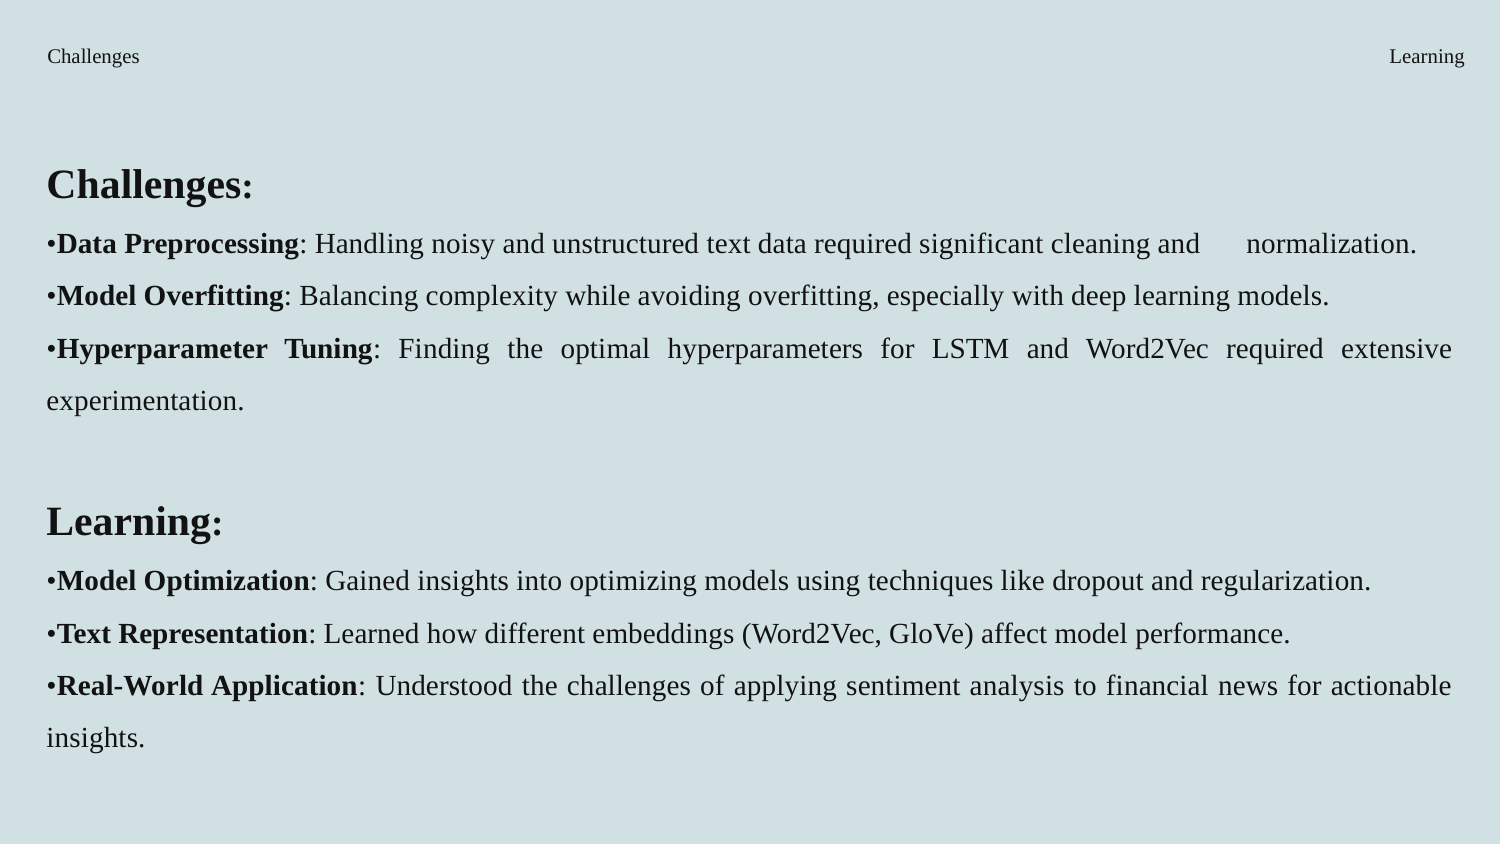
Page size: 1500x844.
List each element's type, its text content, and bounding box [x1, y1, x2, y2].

list Challenges [32, 32, 338, 67]
list Learning [1162, 32, 1480, 67]
text_box Challenges:​ •Data Preprocessing: Handling noisy and unstructured text data required significant cleaning and normalization. •Model Overfitting: Balancing complexity while avoiding overfitting, especially with deep learning models.​ •Hyperparameter Tuning: Finding the optimal hyperparameters for LSTM and Word2Vec required extensive experimentation.​ ​ Learning:​ •Model Optimization: Gained insights into optimizing models using techniques like dropout and regularization.​ •Text Representation: Learned how different embeddings (Word2Vec, GloVe) affect model performance.​ •Real-World Application: Understood the challenges of applying sentiment analysis to financial news for actionable insights.​ [31, 116, 1469, 769]
